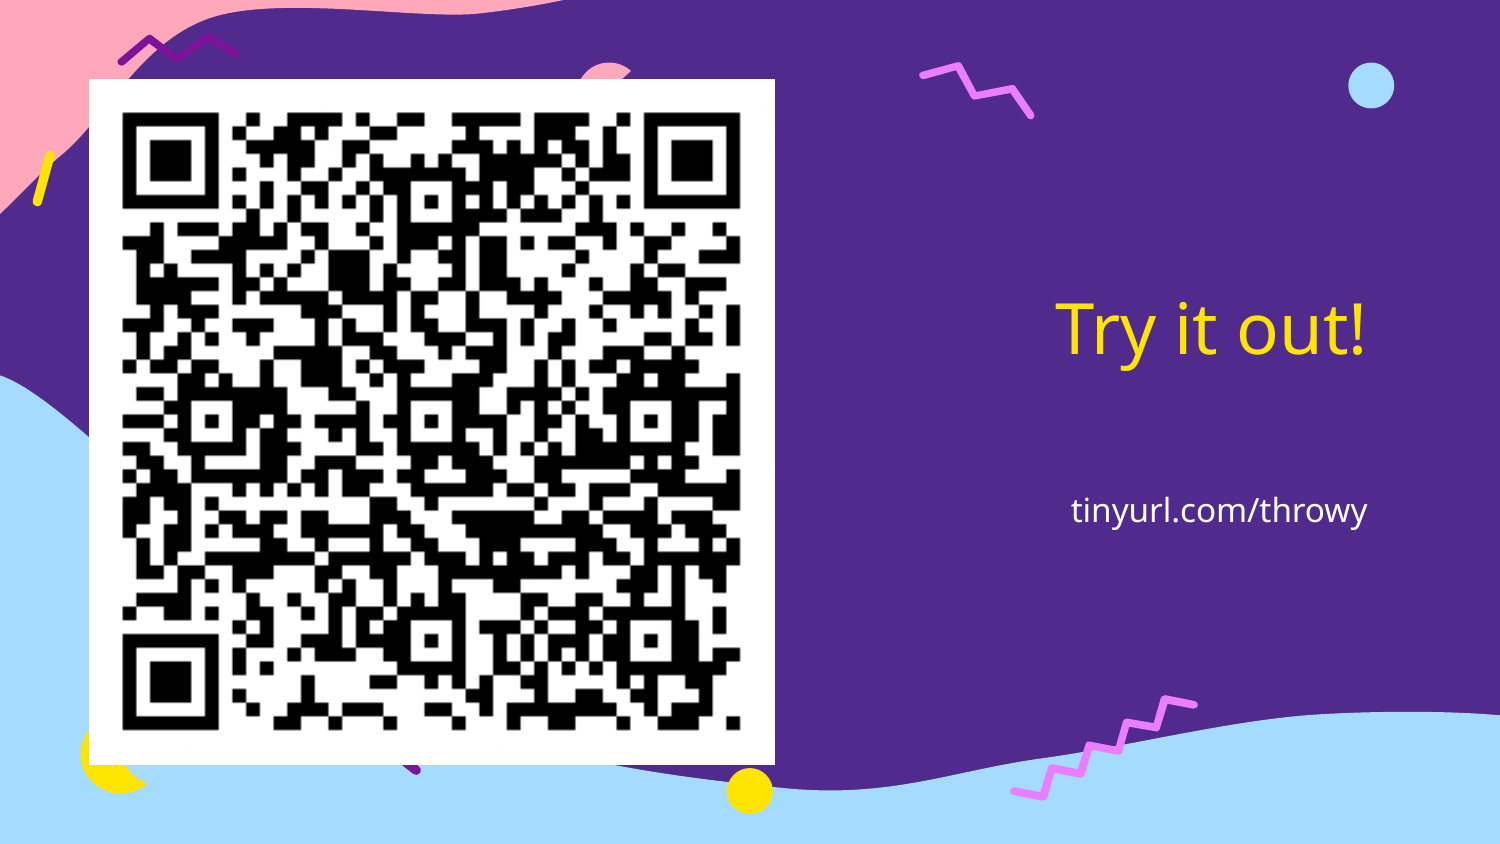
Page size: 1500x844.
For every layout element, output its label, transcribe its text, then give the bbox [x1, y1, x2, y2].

title Try it out! [780, 239, 1384, 413]
picture [89, 79, 775, 765]
subtitle tinyurl.com/throwy [780, 413, 1384, 605]
